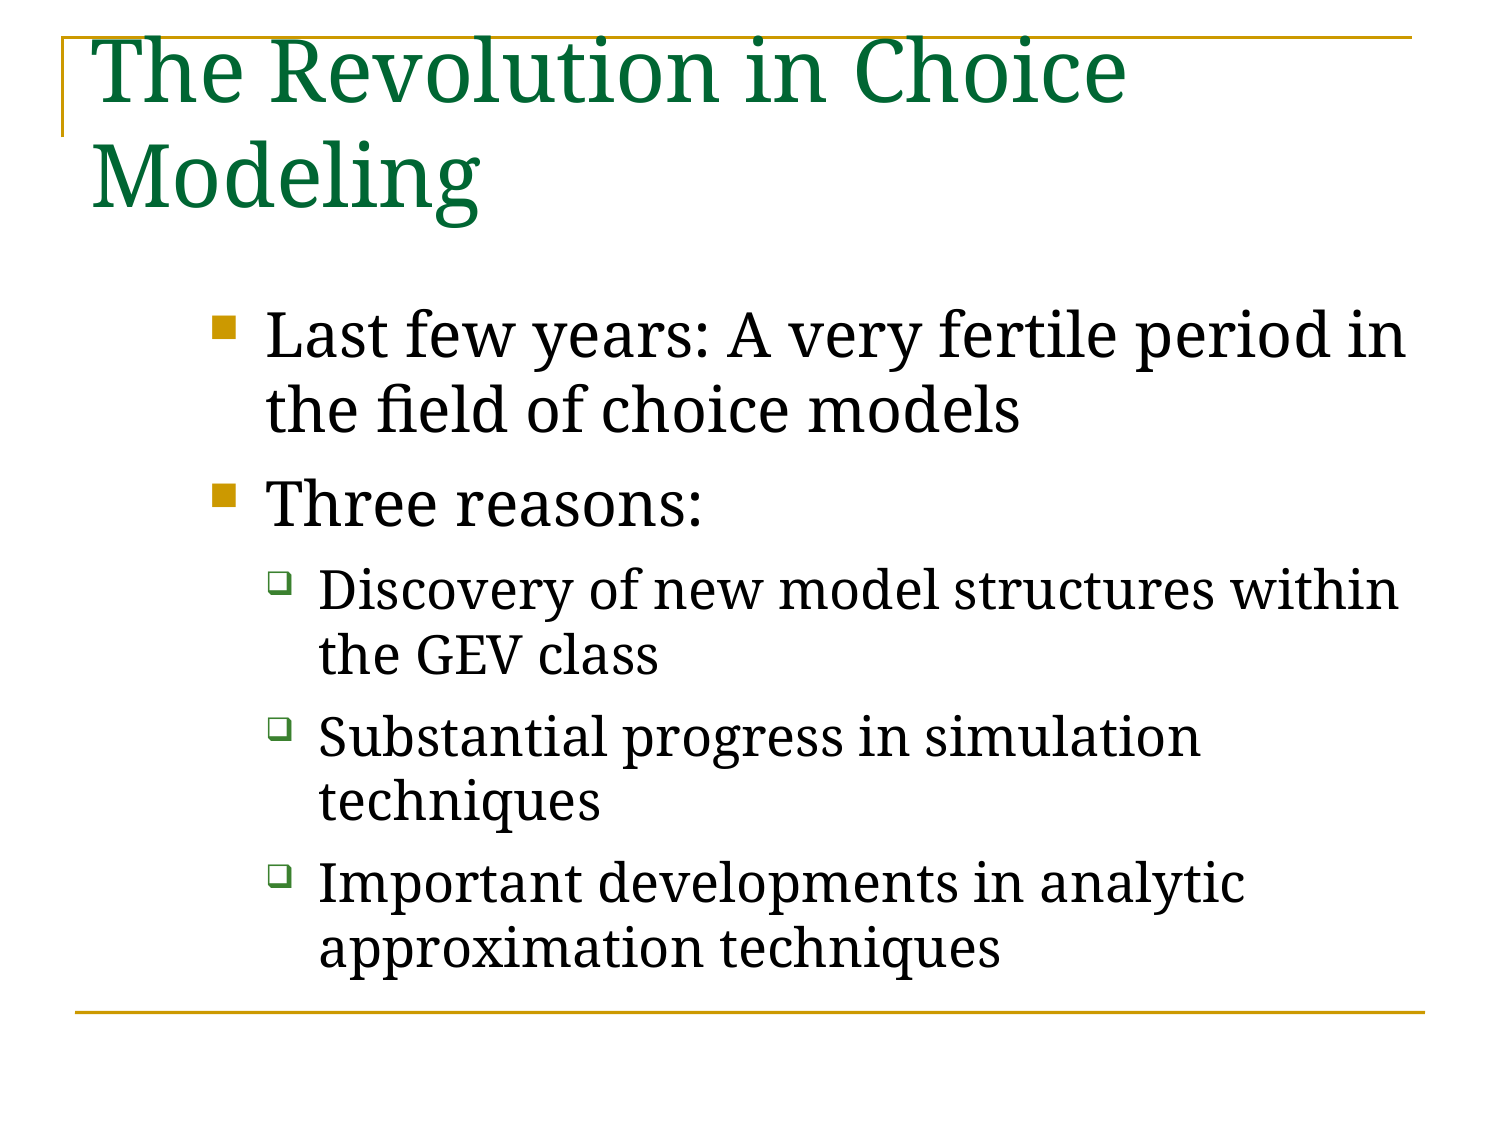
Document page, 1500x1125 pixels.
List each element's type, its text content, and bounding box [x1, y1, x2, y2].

title The Revolution in Choice Modeling [75, 45, 1425, 233]
list Last few years: A very fertile period in the field of choice models Three reasons: Discovery of new model structures within the GEV class Substantial progress in simulation techniques Important developments in analytic approximation techniques [193, 287, 1469, 1000]
